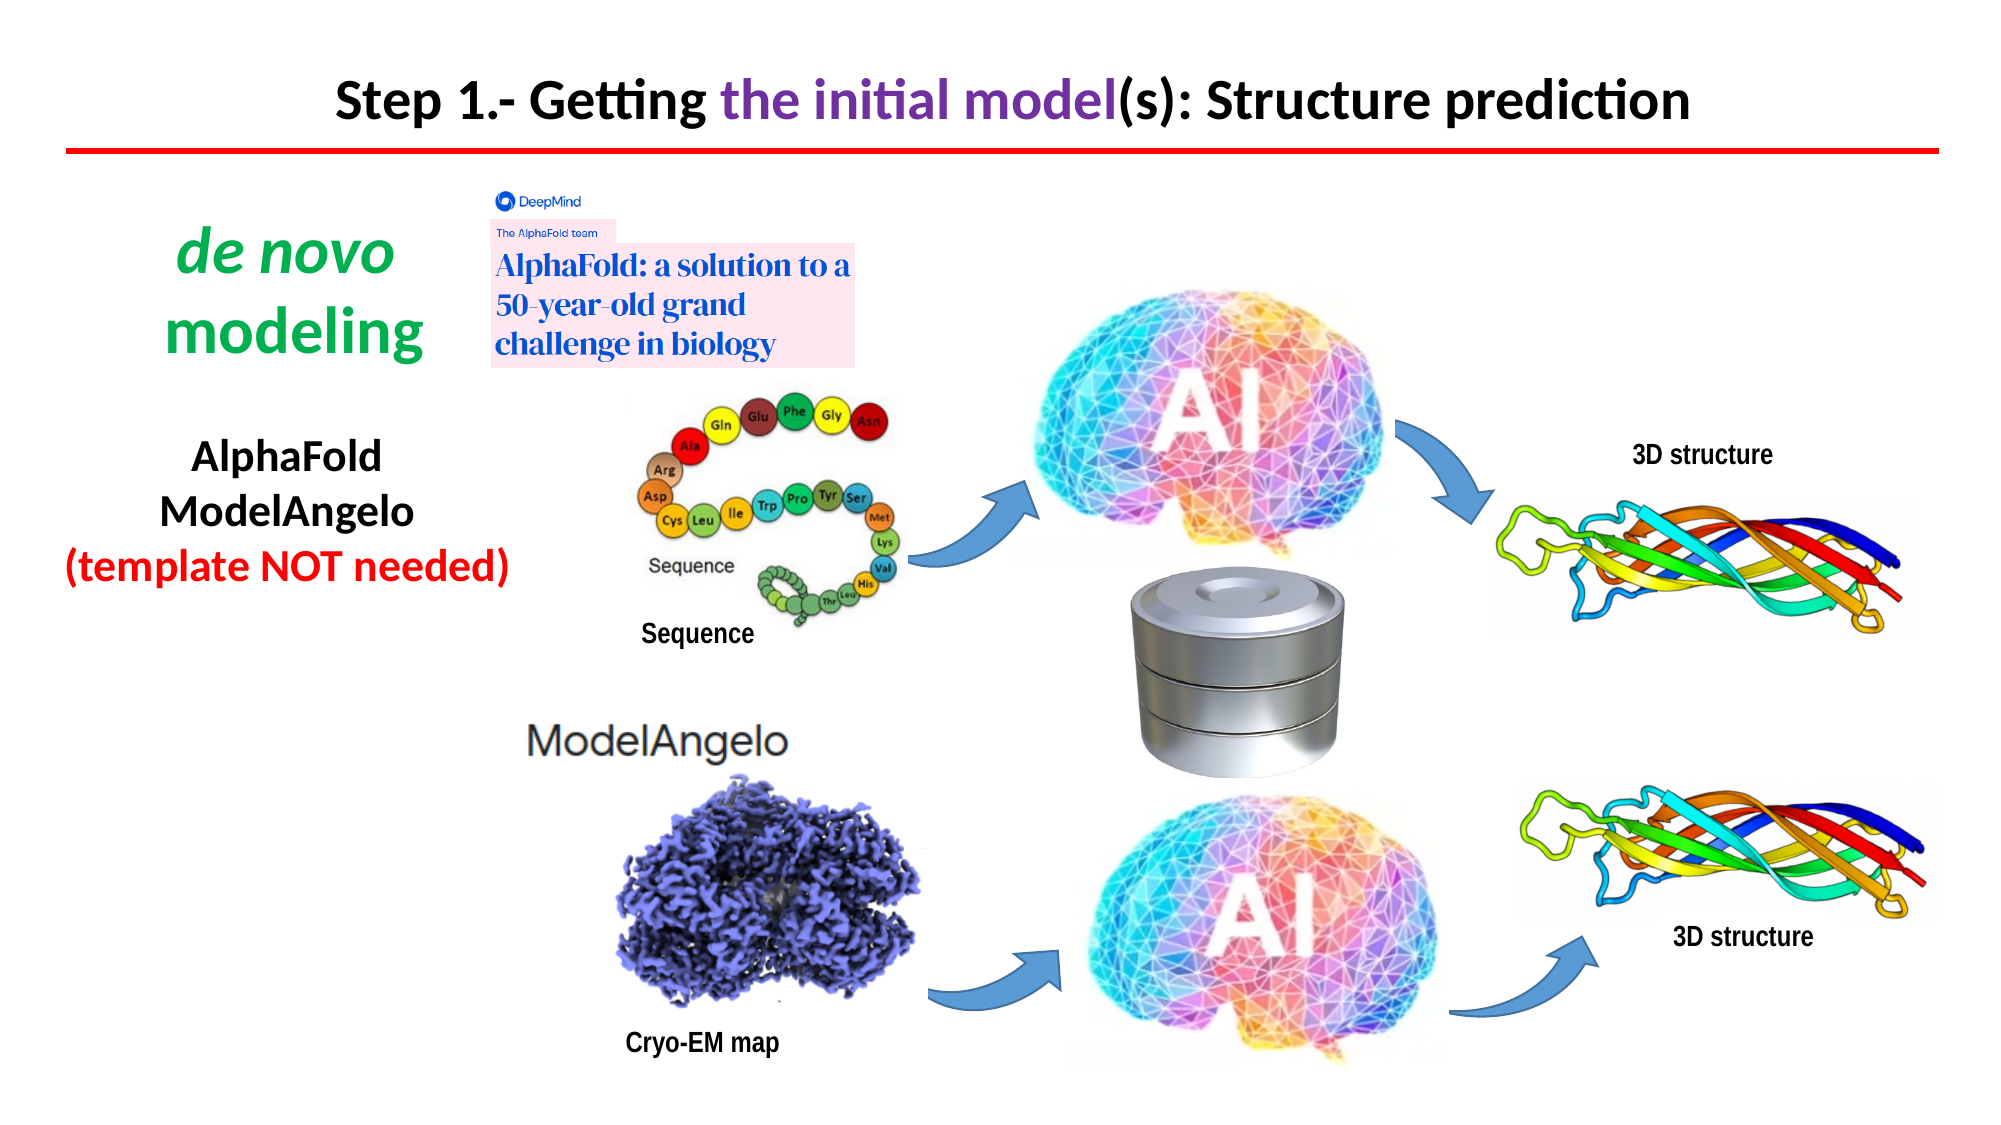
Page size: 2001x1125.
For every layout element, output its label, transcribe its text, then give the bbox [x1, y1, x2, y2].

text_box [490, 188, 1916, 658]
text_box de novo modeling [149, 199, 439, 375]
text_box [510, 696, 1940, 1072]
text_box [1130, 566, 1345, 778]
text_box AlphaFold ModelAngelo (template NOT needed) [49, 417, 490, 598]
text_box Step 1.- Getting the initial model(s): Structure prediction [320, 54, 1775, 139]
